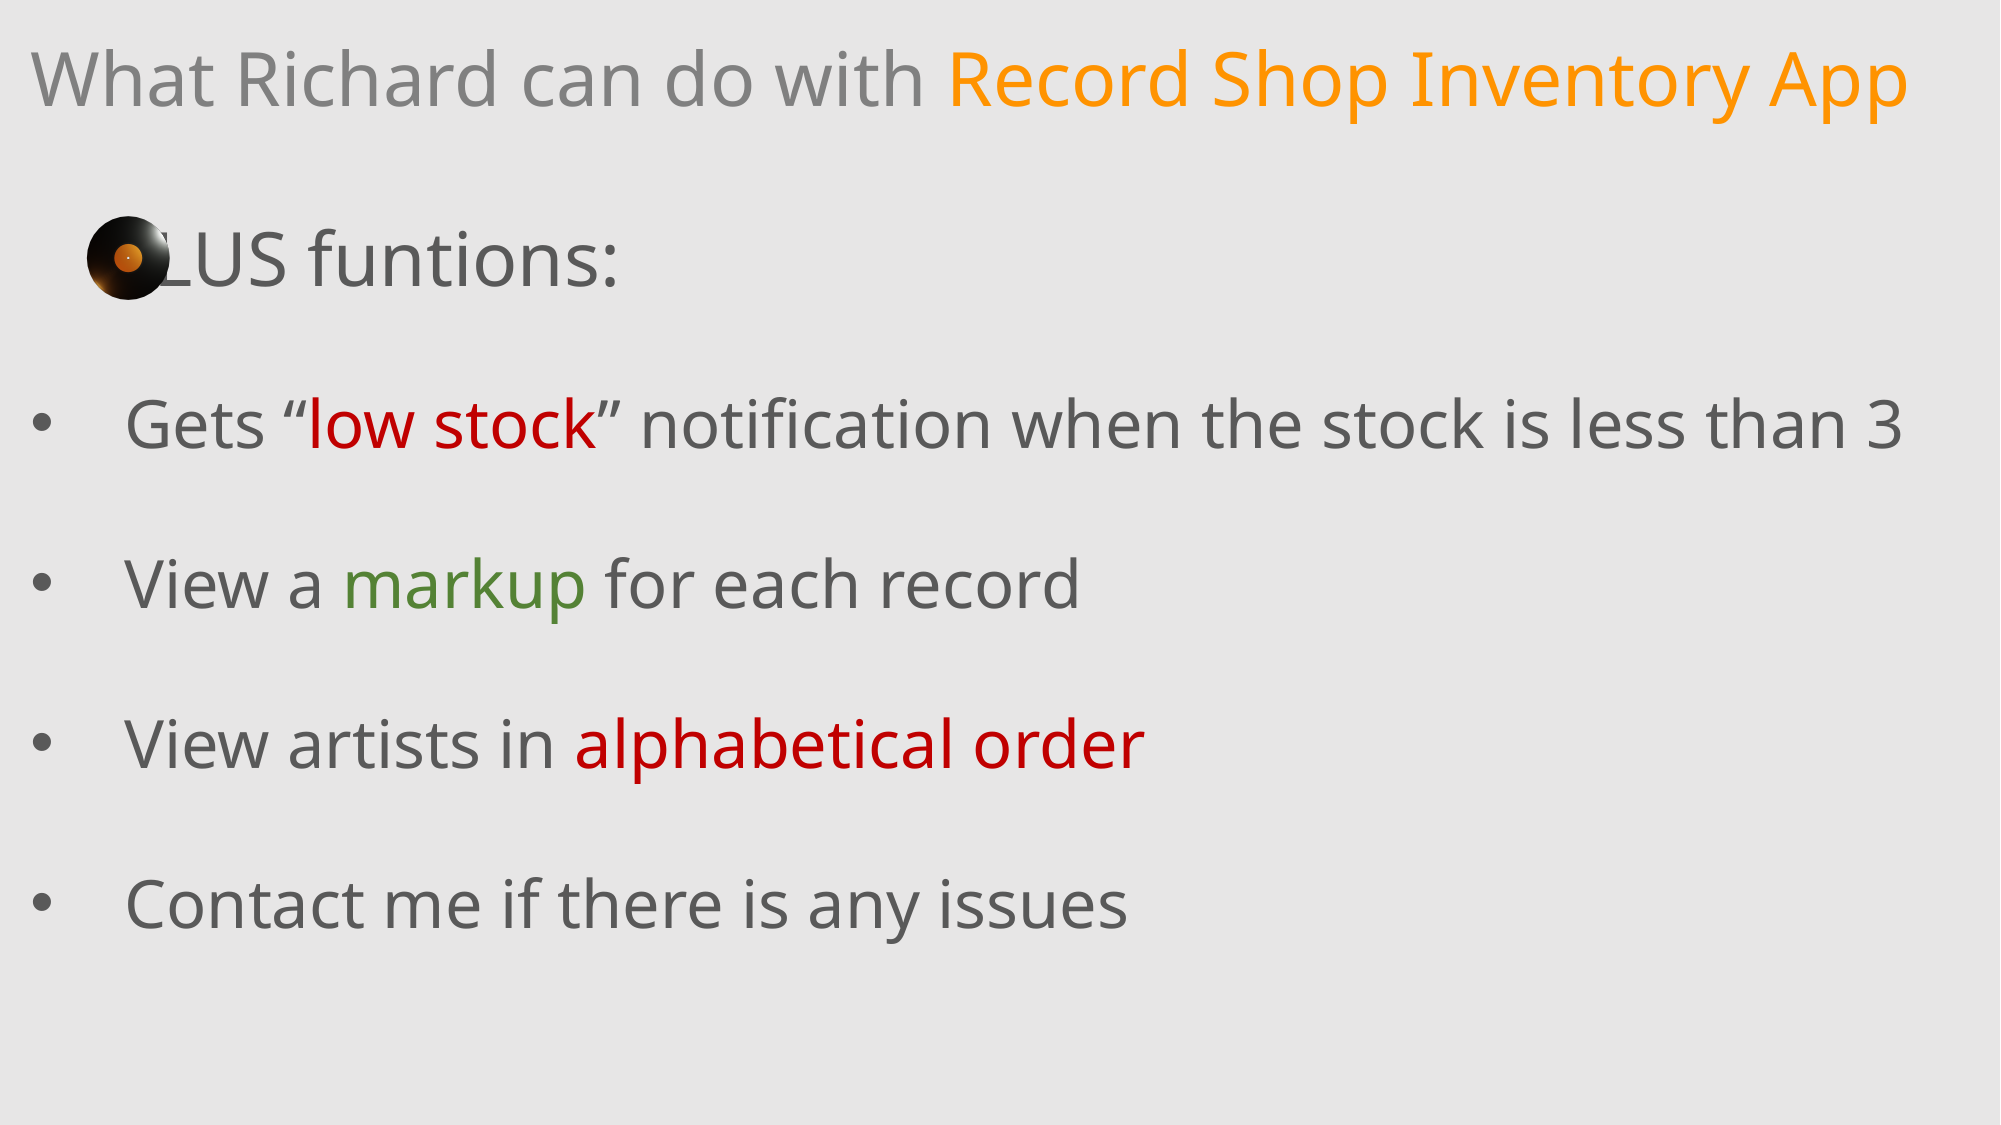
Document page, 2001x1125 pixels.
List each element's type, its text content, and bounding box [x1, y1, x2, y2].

text_box What Richard can do with Record Shop Inventory App PLUS funtions: Gets “low stock” notification when the stock is less than 3 View a markup for each record View artists in alphabetical order Contact me if there is any issues [15, 24, 1926, 1125]
picture [34, 206, 224, 314]
